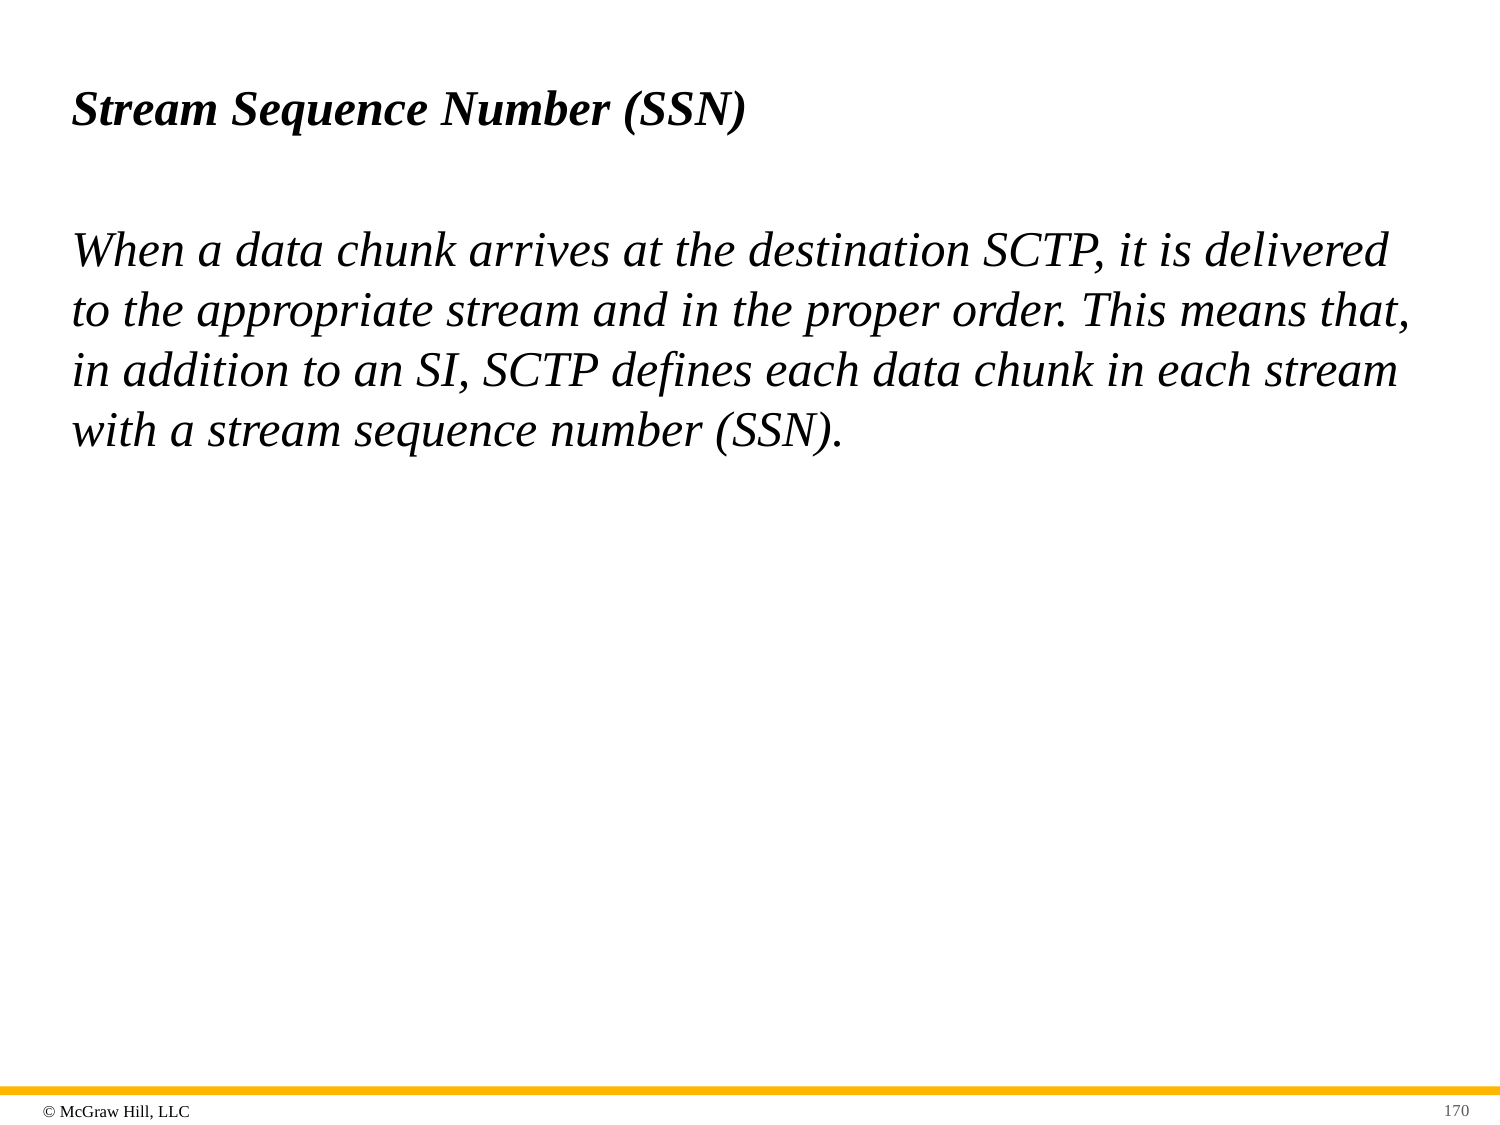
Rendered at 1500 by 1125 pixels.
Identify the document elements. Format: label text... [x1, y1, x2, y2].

title Stream Sequence Number (SSN) [56, 50, 1444, 162]
slide_number 170 [1418, 1096, 1477, 1123]
list When a data chunk arrives at the destination SCTP, it is delivered to the appropriate stream and in the proper order. This means that, in addition to an SI, SCTP defines each data chunk in each stream with a stream sequence number (SSN). [56, 209, 1444, 1026]
